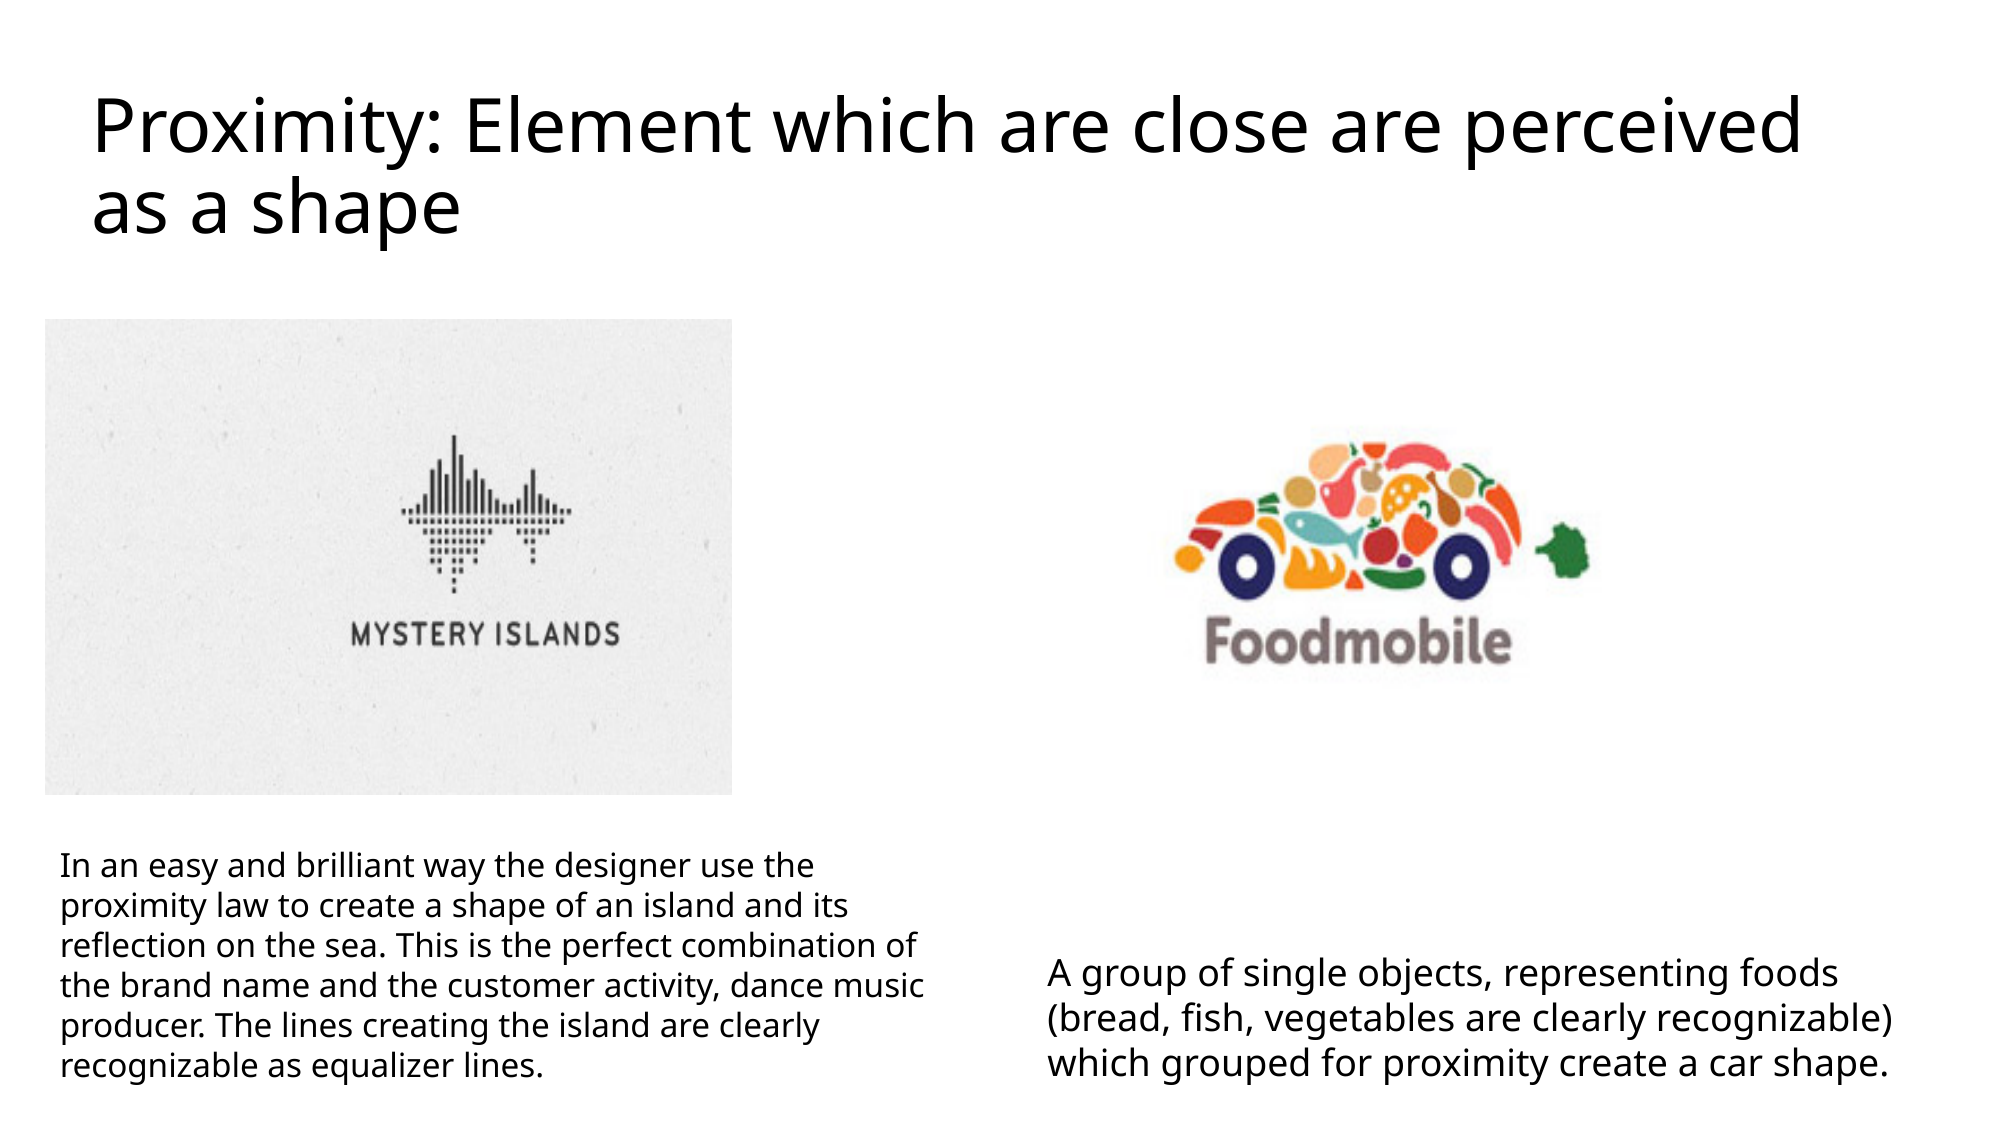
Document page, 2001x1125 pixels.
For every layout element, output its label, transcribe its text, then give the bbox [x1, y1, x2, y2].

text_box In an easy and brilliant way the designer use the proximity law to create a shape of an island and its reflection on the sea. This is the perfect combination of the brand name and the customer activity, dance music producer. The lines creating the island are clearly recognizable as equalizer lines. [45, 837, 942, 1092]
text_box A group of single objects, representing foods (bread, fish, vegetables are clearly recognizable) which grouped for proximity create a car shape. [1032, 941, 1949, 1092]
title Proximity: Element which are close are perceived as a shape [76, 59, 1910, 278]
picture [732, 277, 2000, 838]
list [45, 319, 732, 795]
